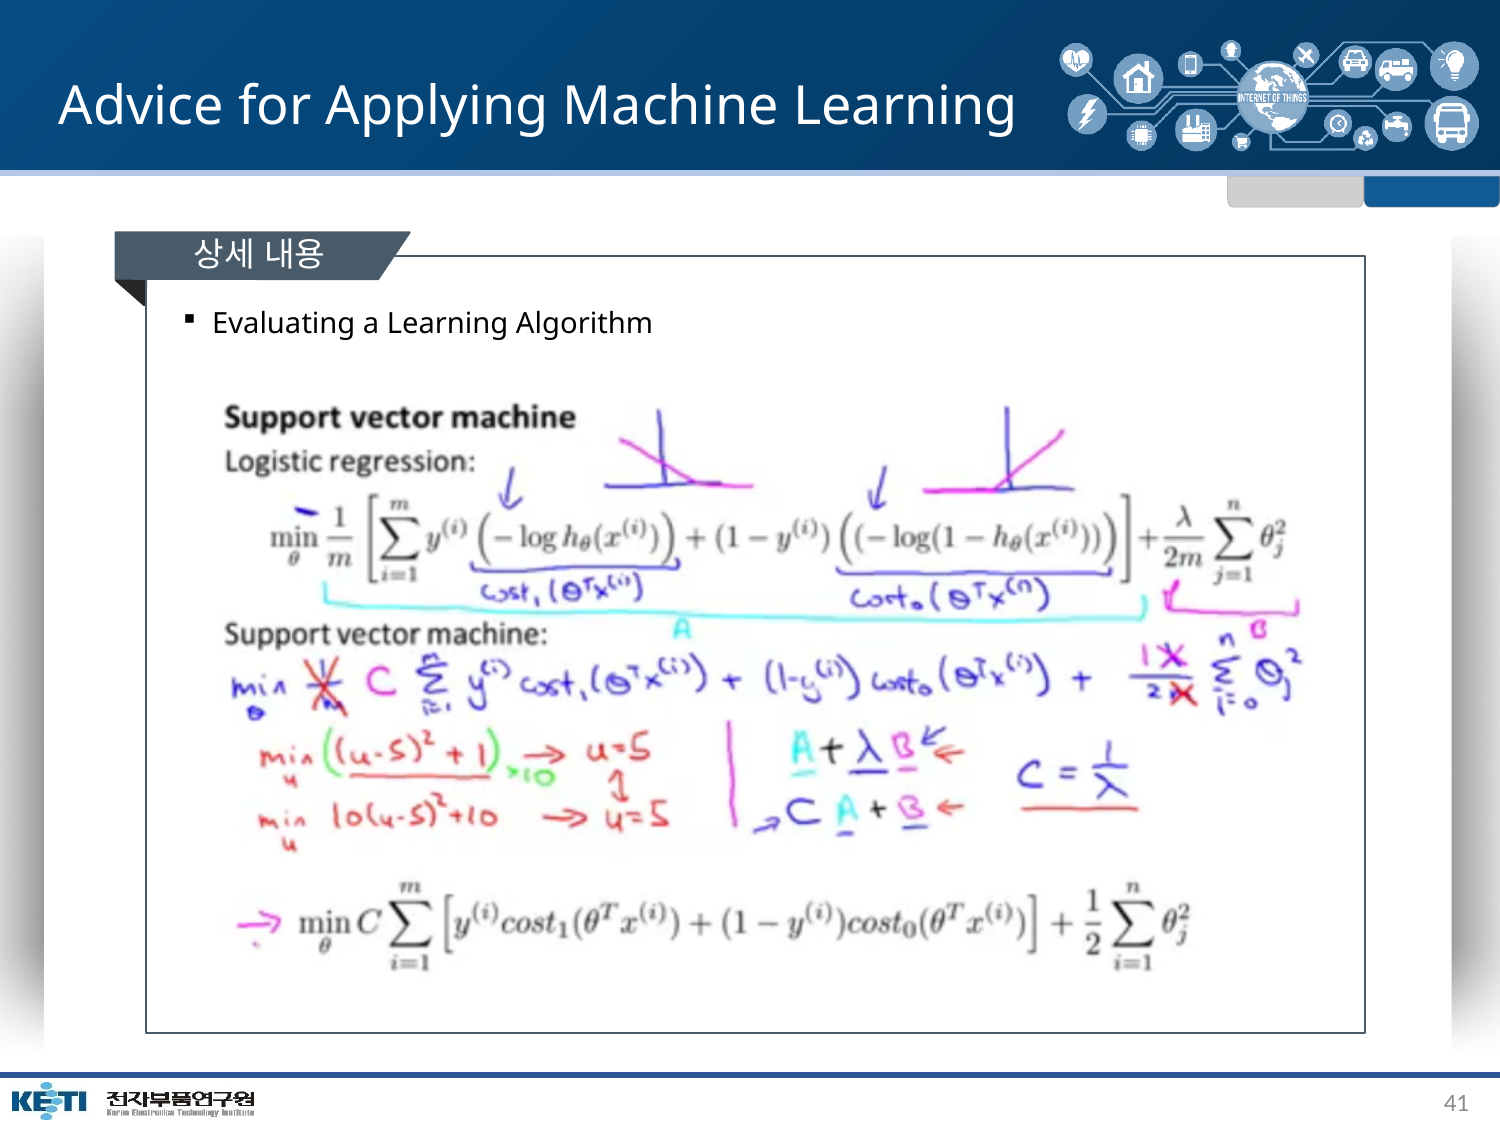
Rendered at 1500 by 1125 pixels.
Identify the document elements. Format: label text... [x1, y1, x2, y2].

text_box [115, 231, 1366, 1034]
picture [12, 1082, 254, 1120]
picture [203, 400, 1308, 979]
title Advice for Applying Machine Learning [43, 66, 1052, 149]
slide_number 41 [1146, 1088, 1485, 1114]
